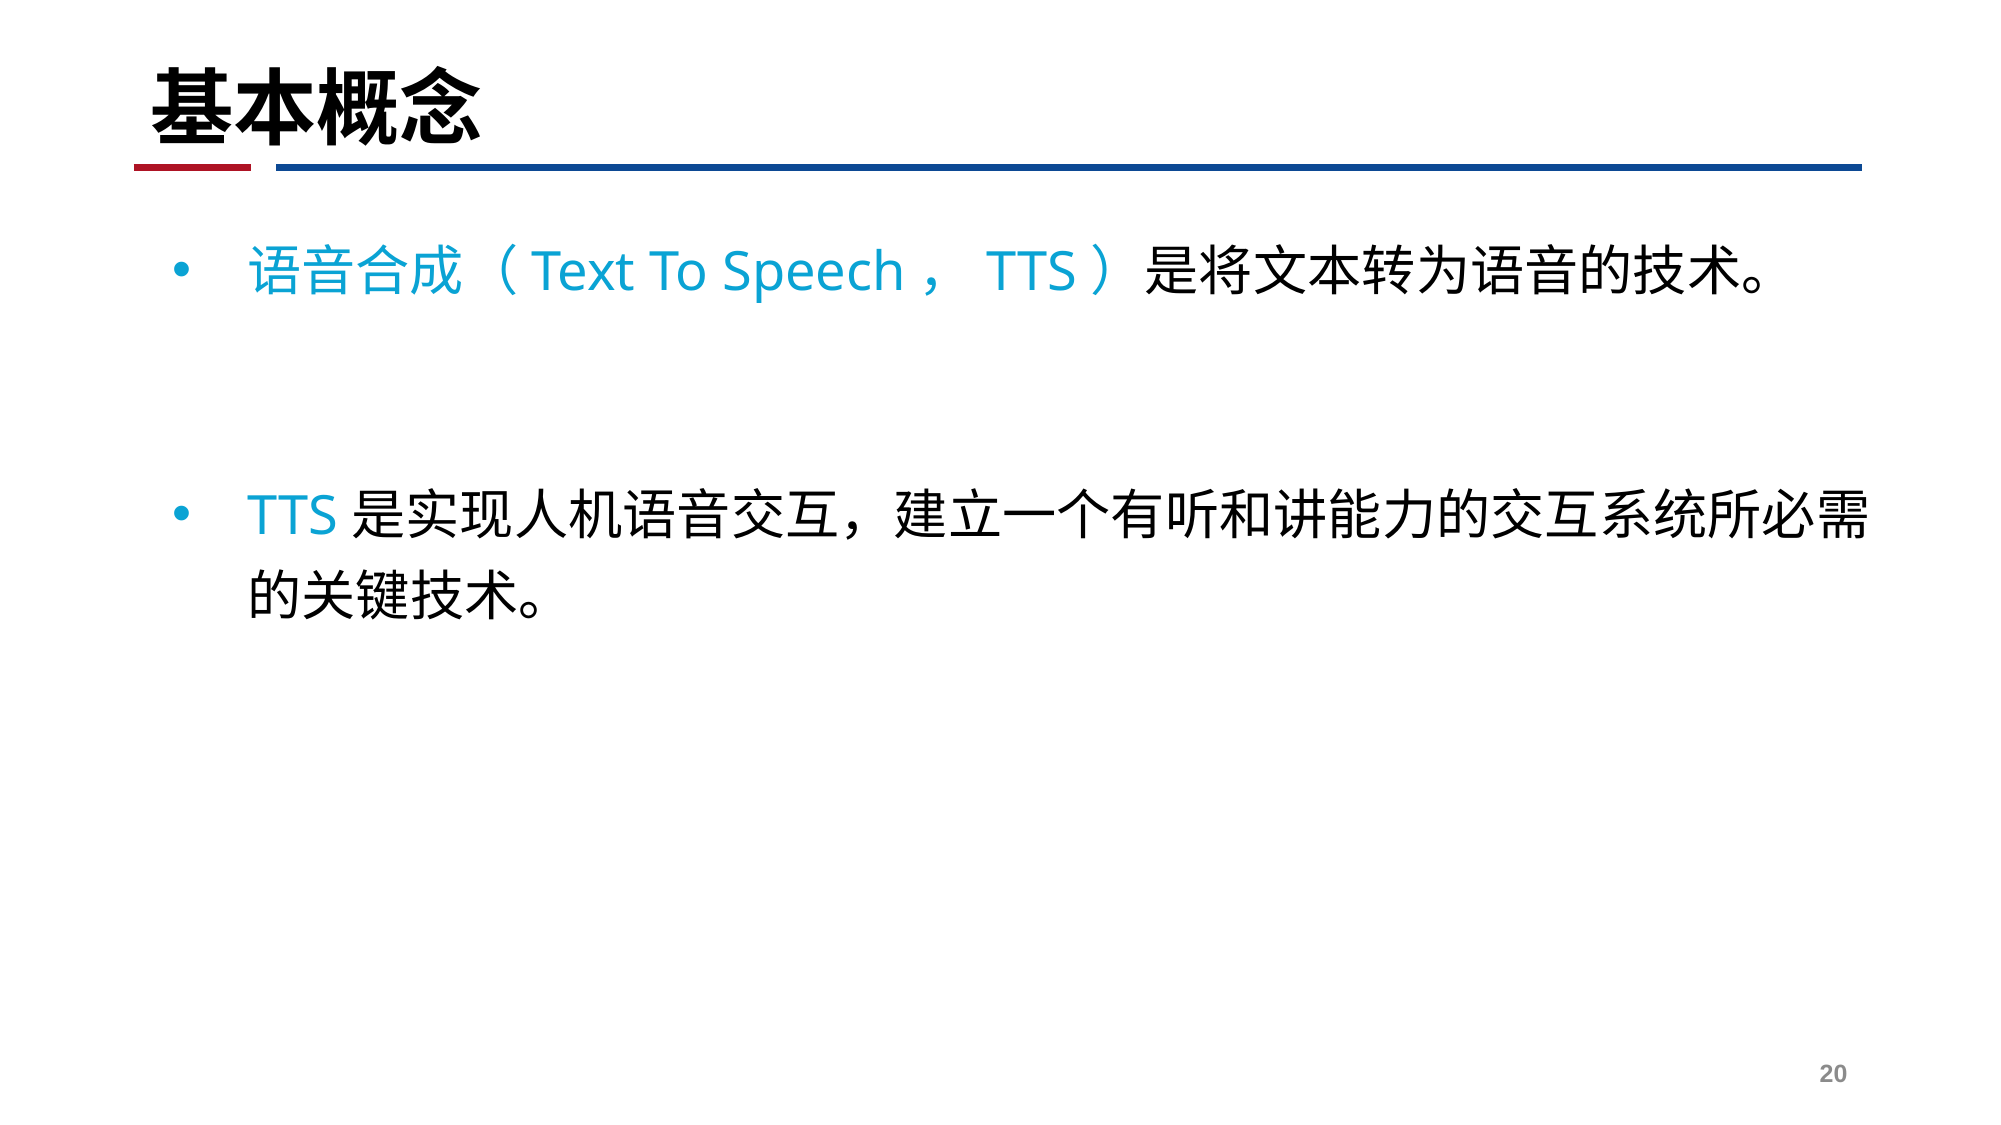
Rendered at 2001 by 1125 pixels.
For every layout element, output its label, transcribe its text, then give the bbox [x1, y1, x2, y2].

title 基本概念 [135, 0, 1889, 163]
slide_number 20 [1412, 1042, 1863, 1103]
text_box 语音合成（Text To Speech，TTS）是将文本转为语音的技术。 TTS是实现人机语音交互，建立一个有听和讲能力的交互系统所必需的关键技术。 [157, 212, 1889, 634]
